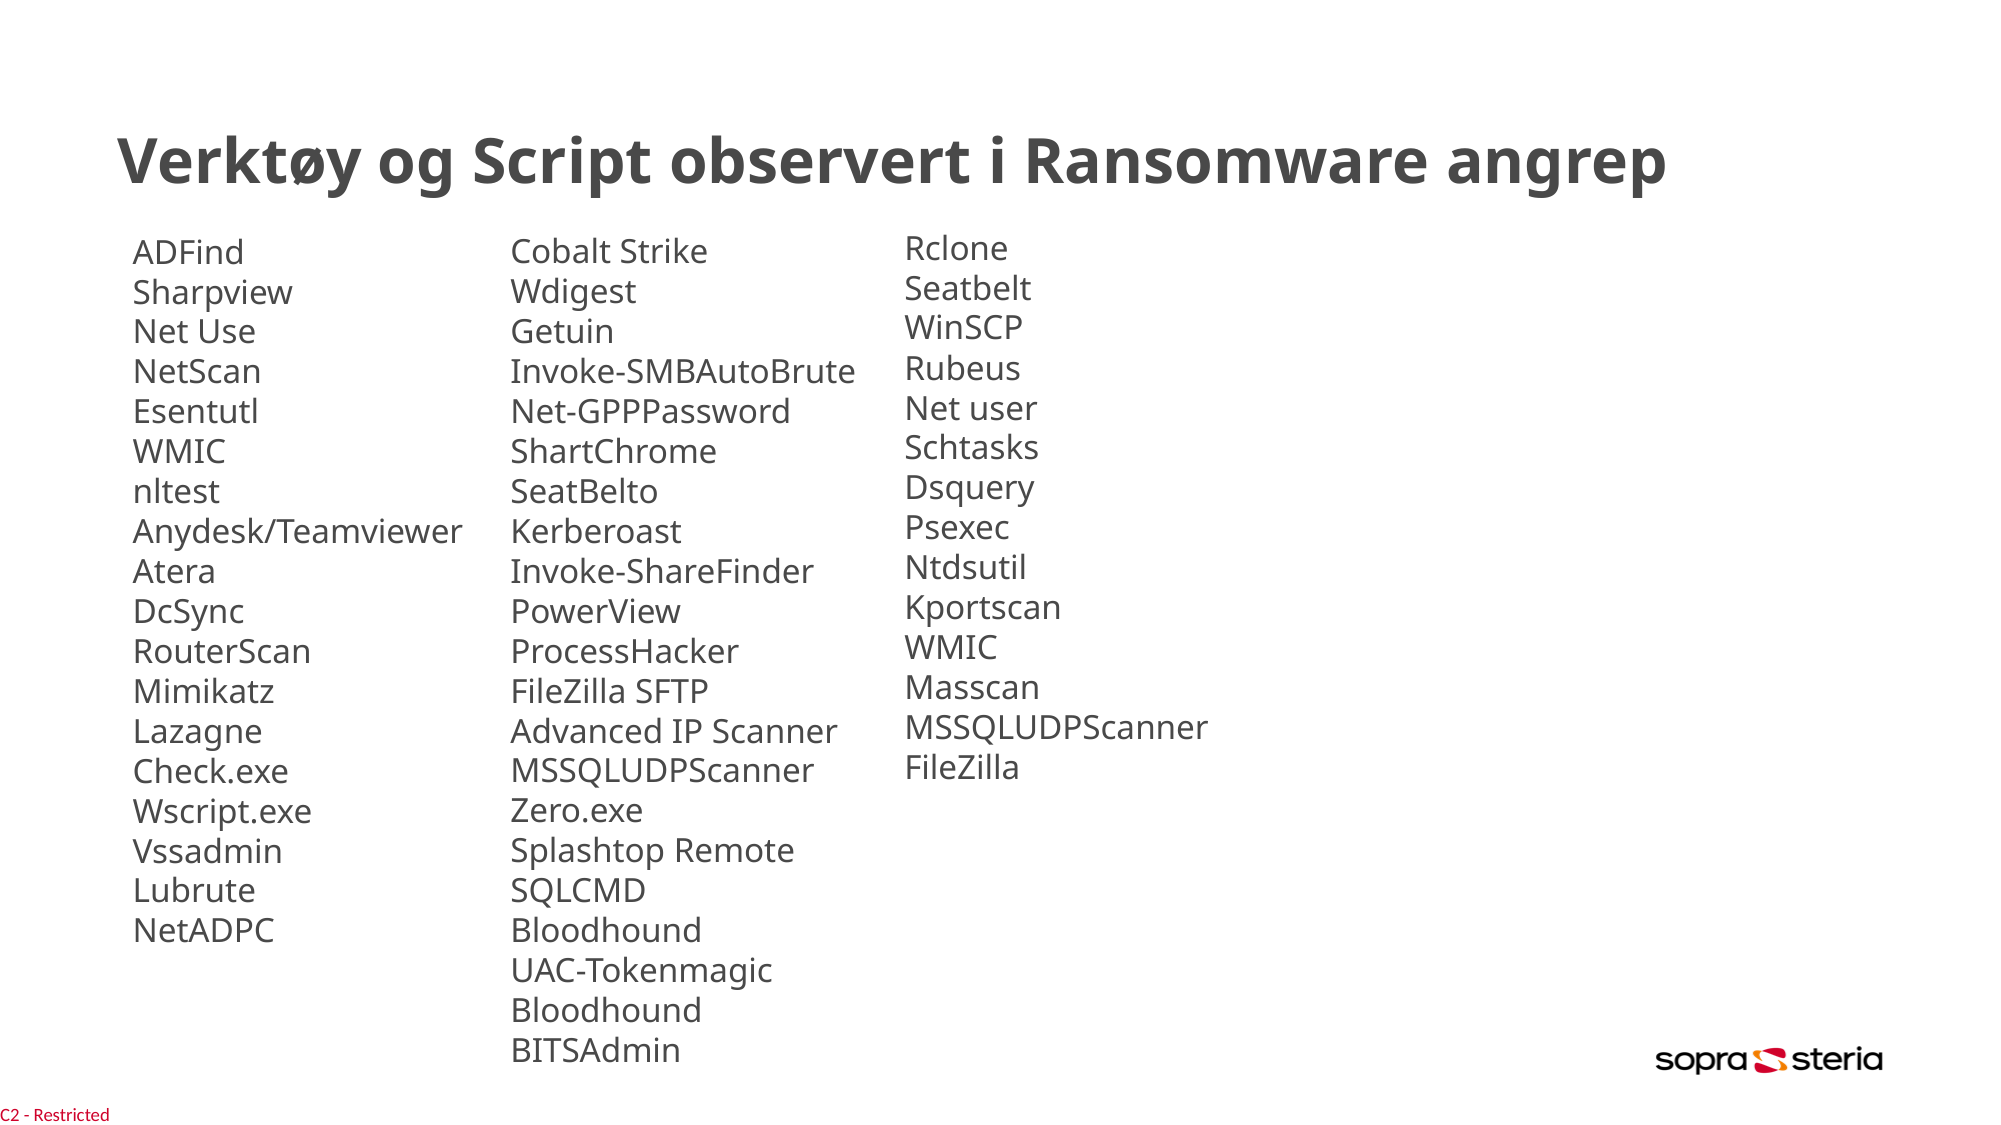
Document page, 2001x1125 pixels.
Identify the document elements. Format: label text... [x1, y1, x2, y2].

text_box Rclone Seatbelt WinSCP Rubeus Net user Schtasks Dsquery Psexec Ntdsutil Kportscan WMIC Masscan MSSQLUDPScanner FileZilla [889, 219, 1247, 834]
text_box Cobalt Strike Wdigest Getuin Invoke-SMBAutoBrute Net-GPPPassword ShartChrome SeatBelto Kerberoast Invoke-ShareFinder PowerView ProcessHacker FileZilla SFTP Advanced IP Scanner MSSQLUDPScanner Zero.exe Splashtop Remote SQLCMD Bloodhound UAC-Tokenmagic Bloodhound BITSAdmin [495, 223, 878, 1077]
title Verktøy og Script observert i Ransomware angrep [117, 121, 1882, 211]
text_box ADFind Sharpview Net Use NetScan Esentutl WMIC nltest Anydesk/Teamviewer Atera DcSync RouterScan Mimikatz Lazagne Check.exe Wscript.exe Vssadmin Lubrute NetADPC [117, 223, 480, 1077]
picture [1638, 1028, 1900, 1093]
